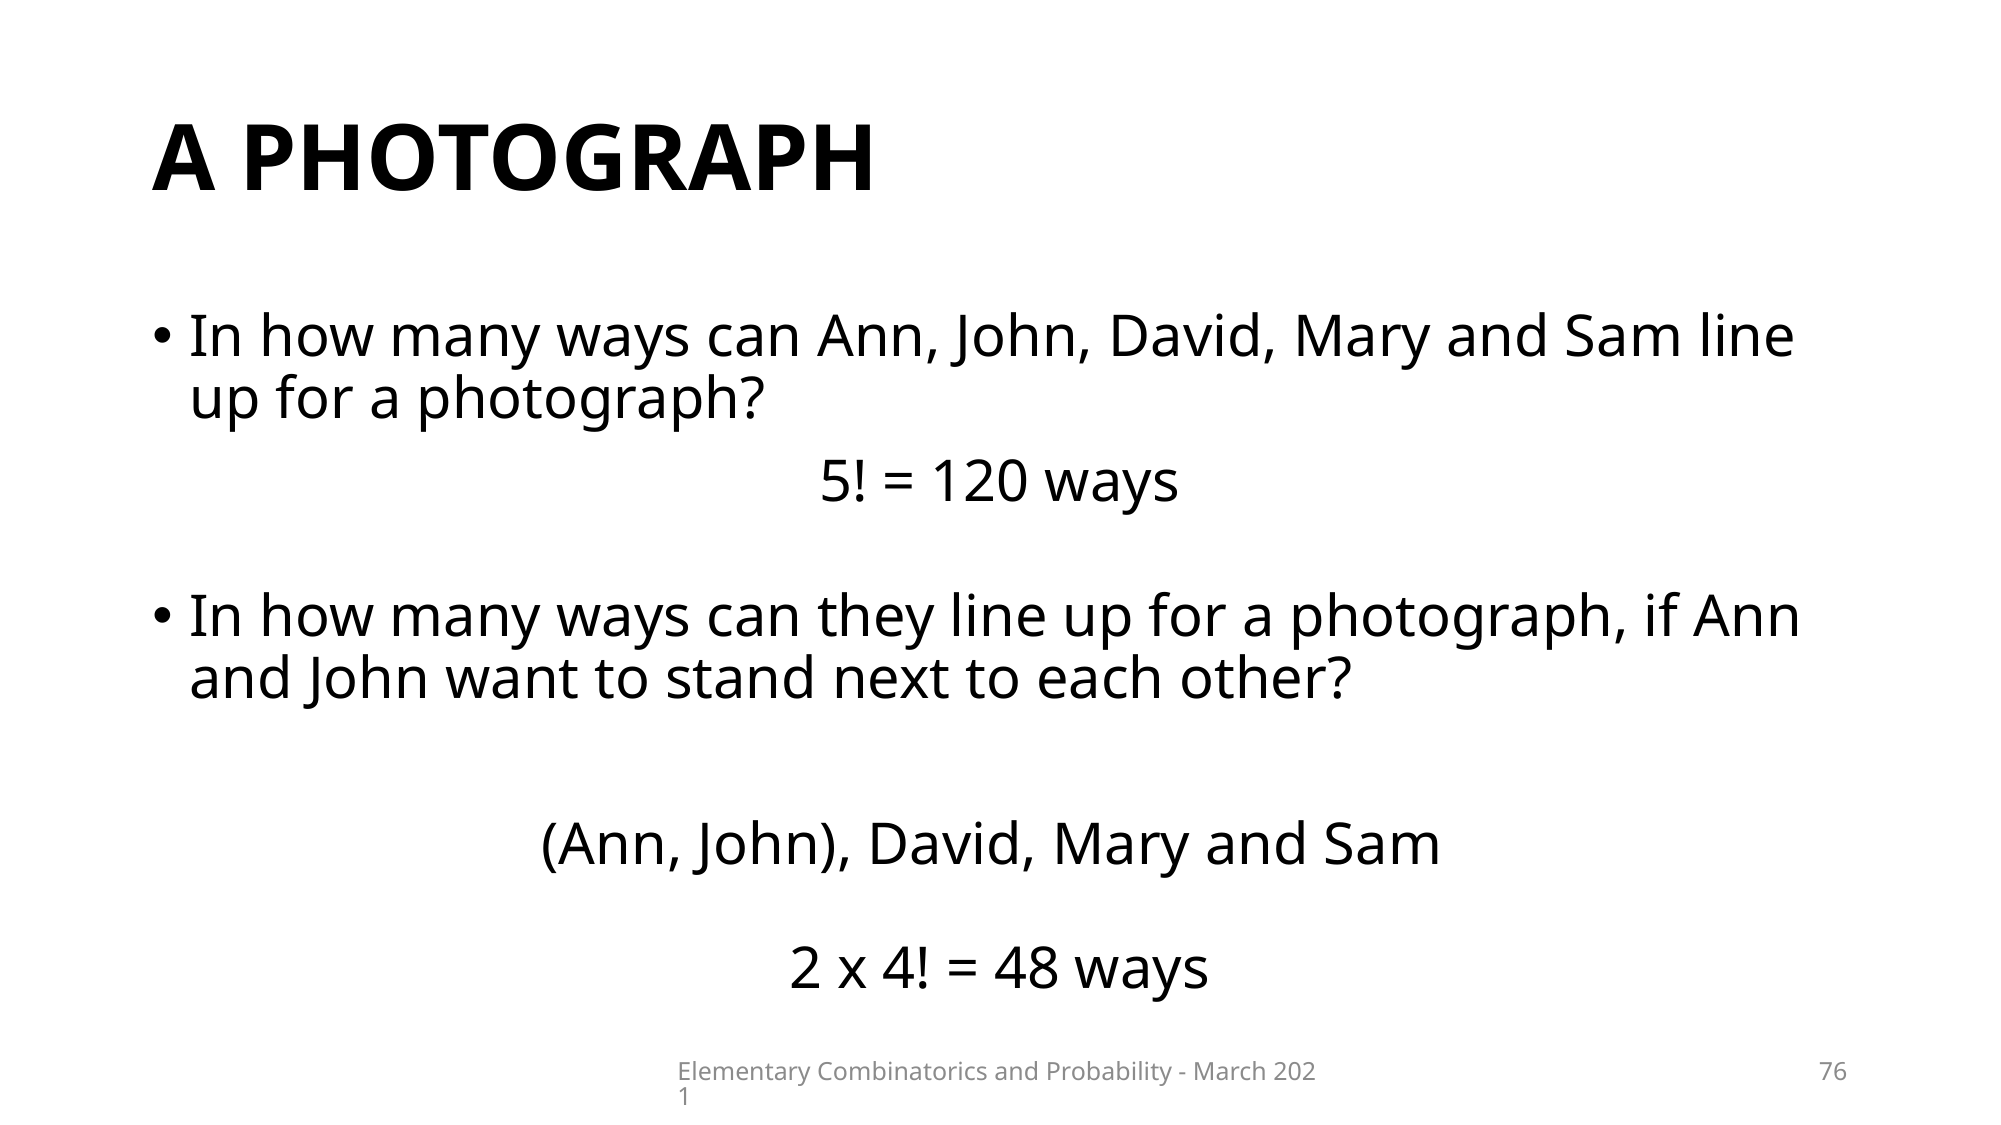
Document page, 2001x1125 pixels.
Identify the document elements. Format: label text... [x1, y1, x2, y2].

title A photograph [137, 52, 1863, 270]
footer Elementary Combinatorics and Probability - March 2021 [662, 1042, 1338, 1103]
list In how many ways can Ann, John, David, Mary and Sam line up for a photograph? 5! = 120 ways In how many ways can they line up for a photograph, if Ann and John want to stand next to each other? (Ann, John), David, Mary and Sam 2 x 4! = 48 ways [137, 299, 1863, 1014]
slide_number 76 [1412, 1042, 1863, 1103]
